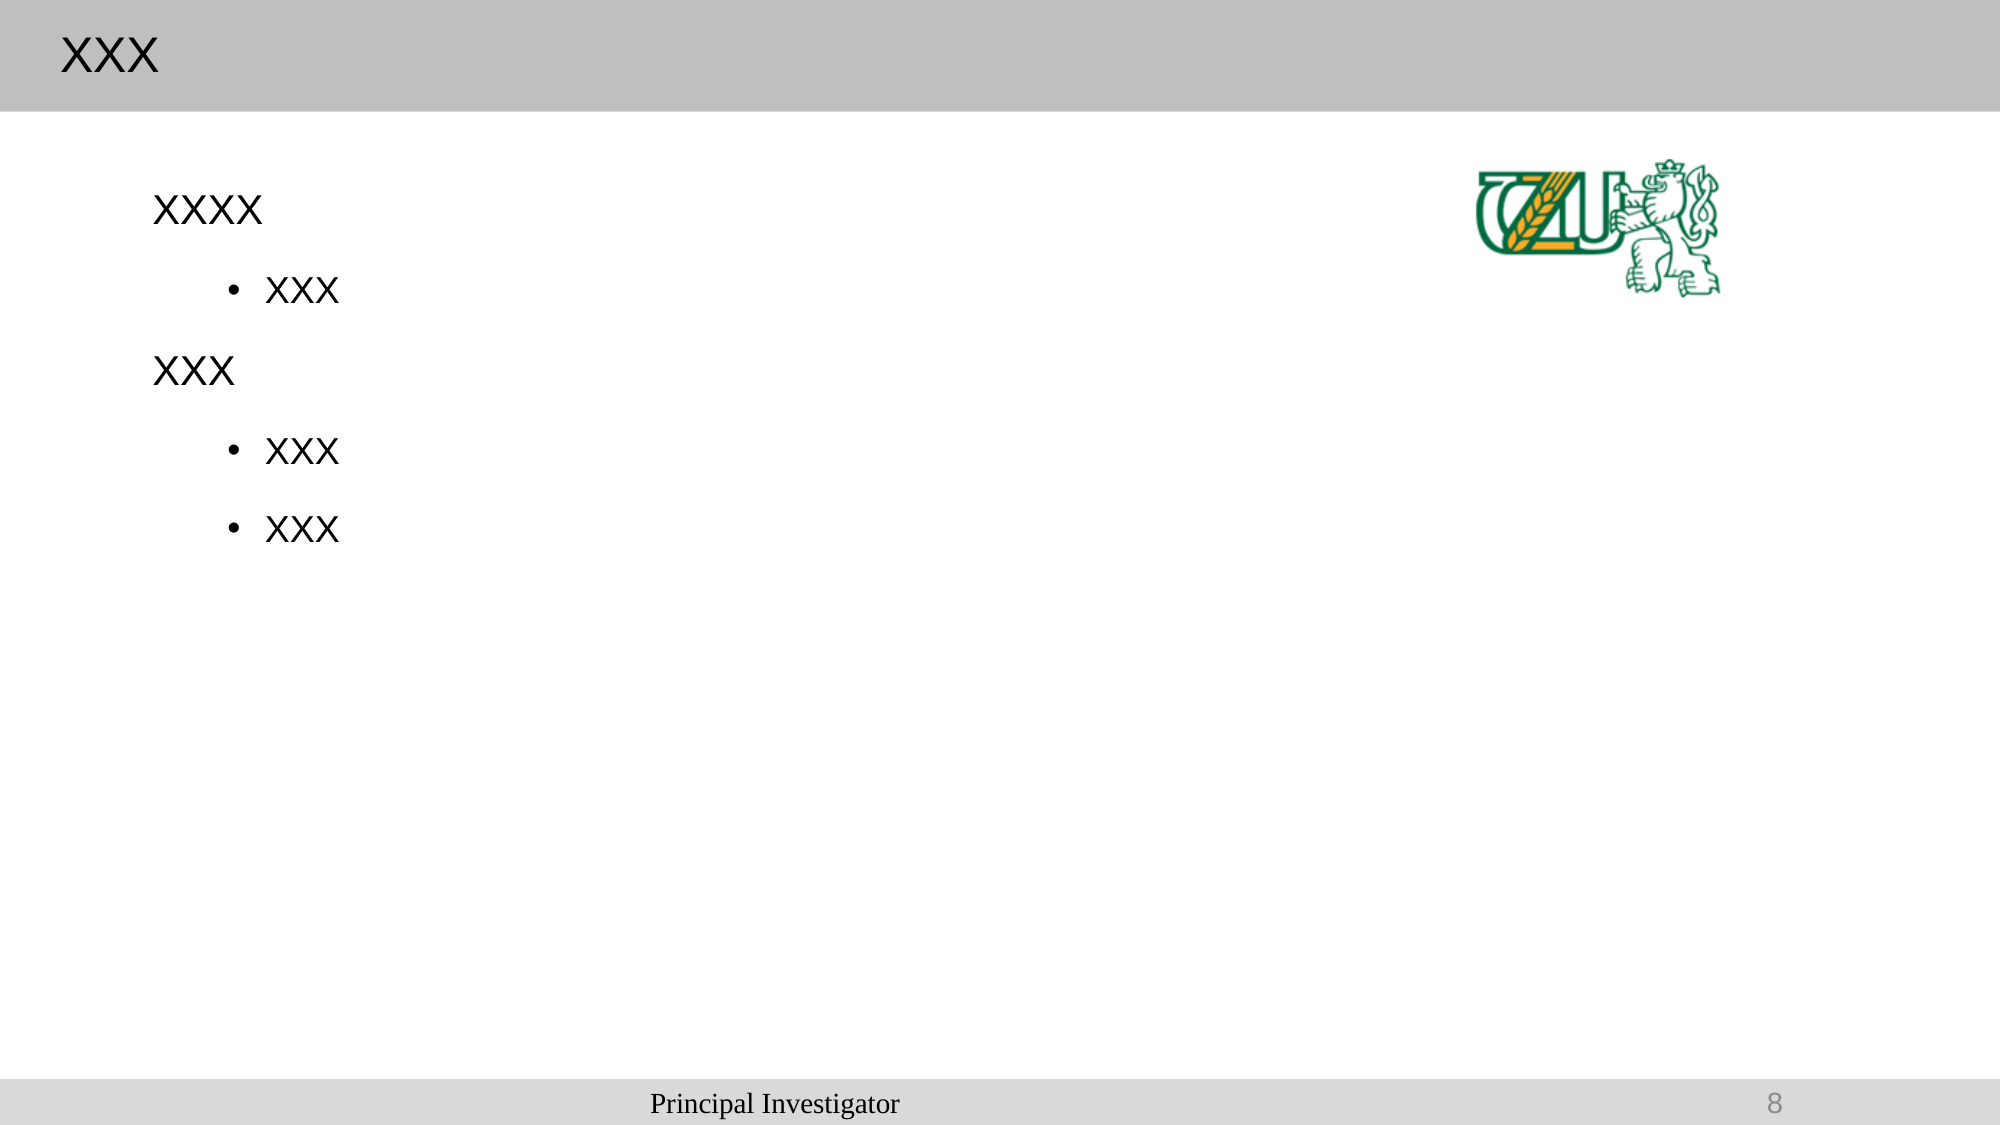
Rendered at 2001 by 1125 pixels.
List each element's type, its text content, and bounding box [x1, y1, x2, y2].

picture [1472, 158, 1729, 302]
footer Principal Investigator [0, 1079, 1550, 1125]
list XXXX XXX XXX XXX XXX [137, 181, 1863, 1023]
slide_number 8 [1550, 1079, 2000, 1125]
title XXX [0, 0, 2000, 112]
